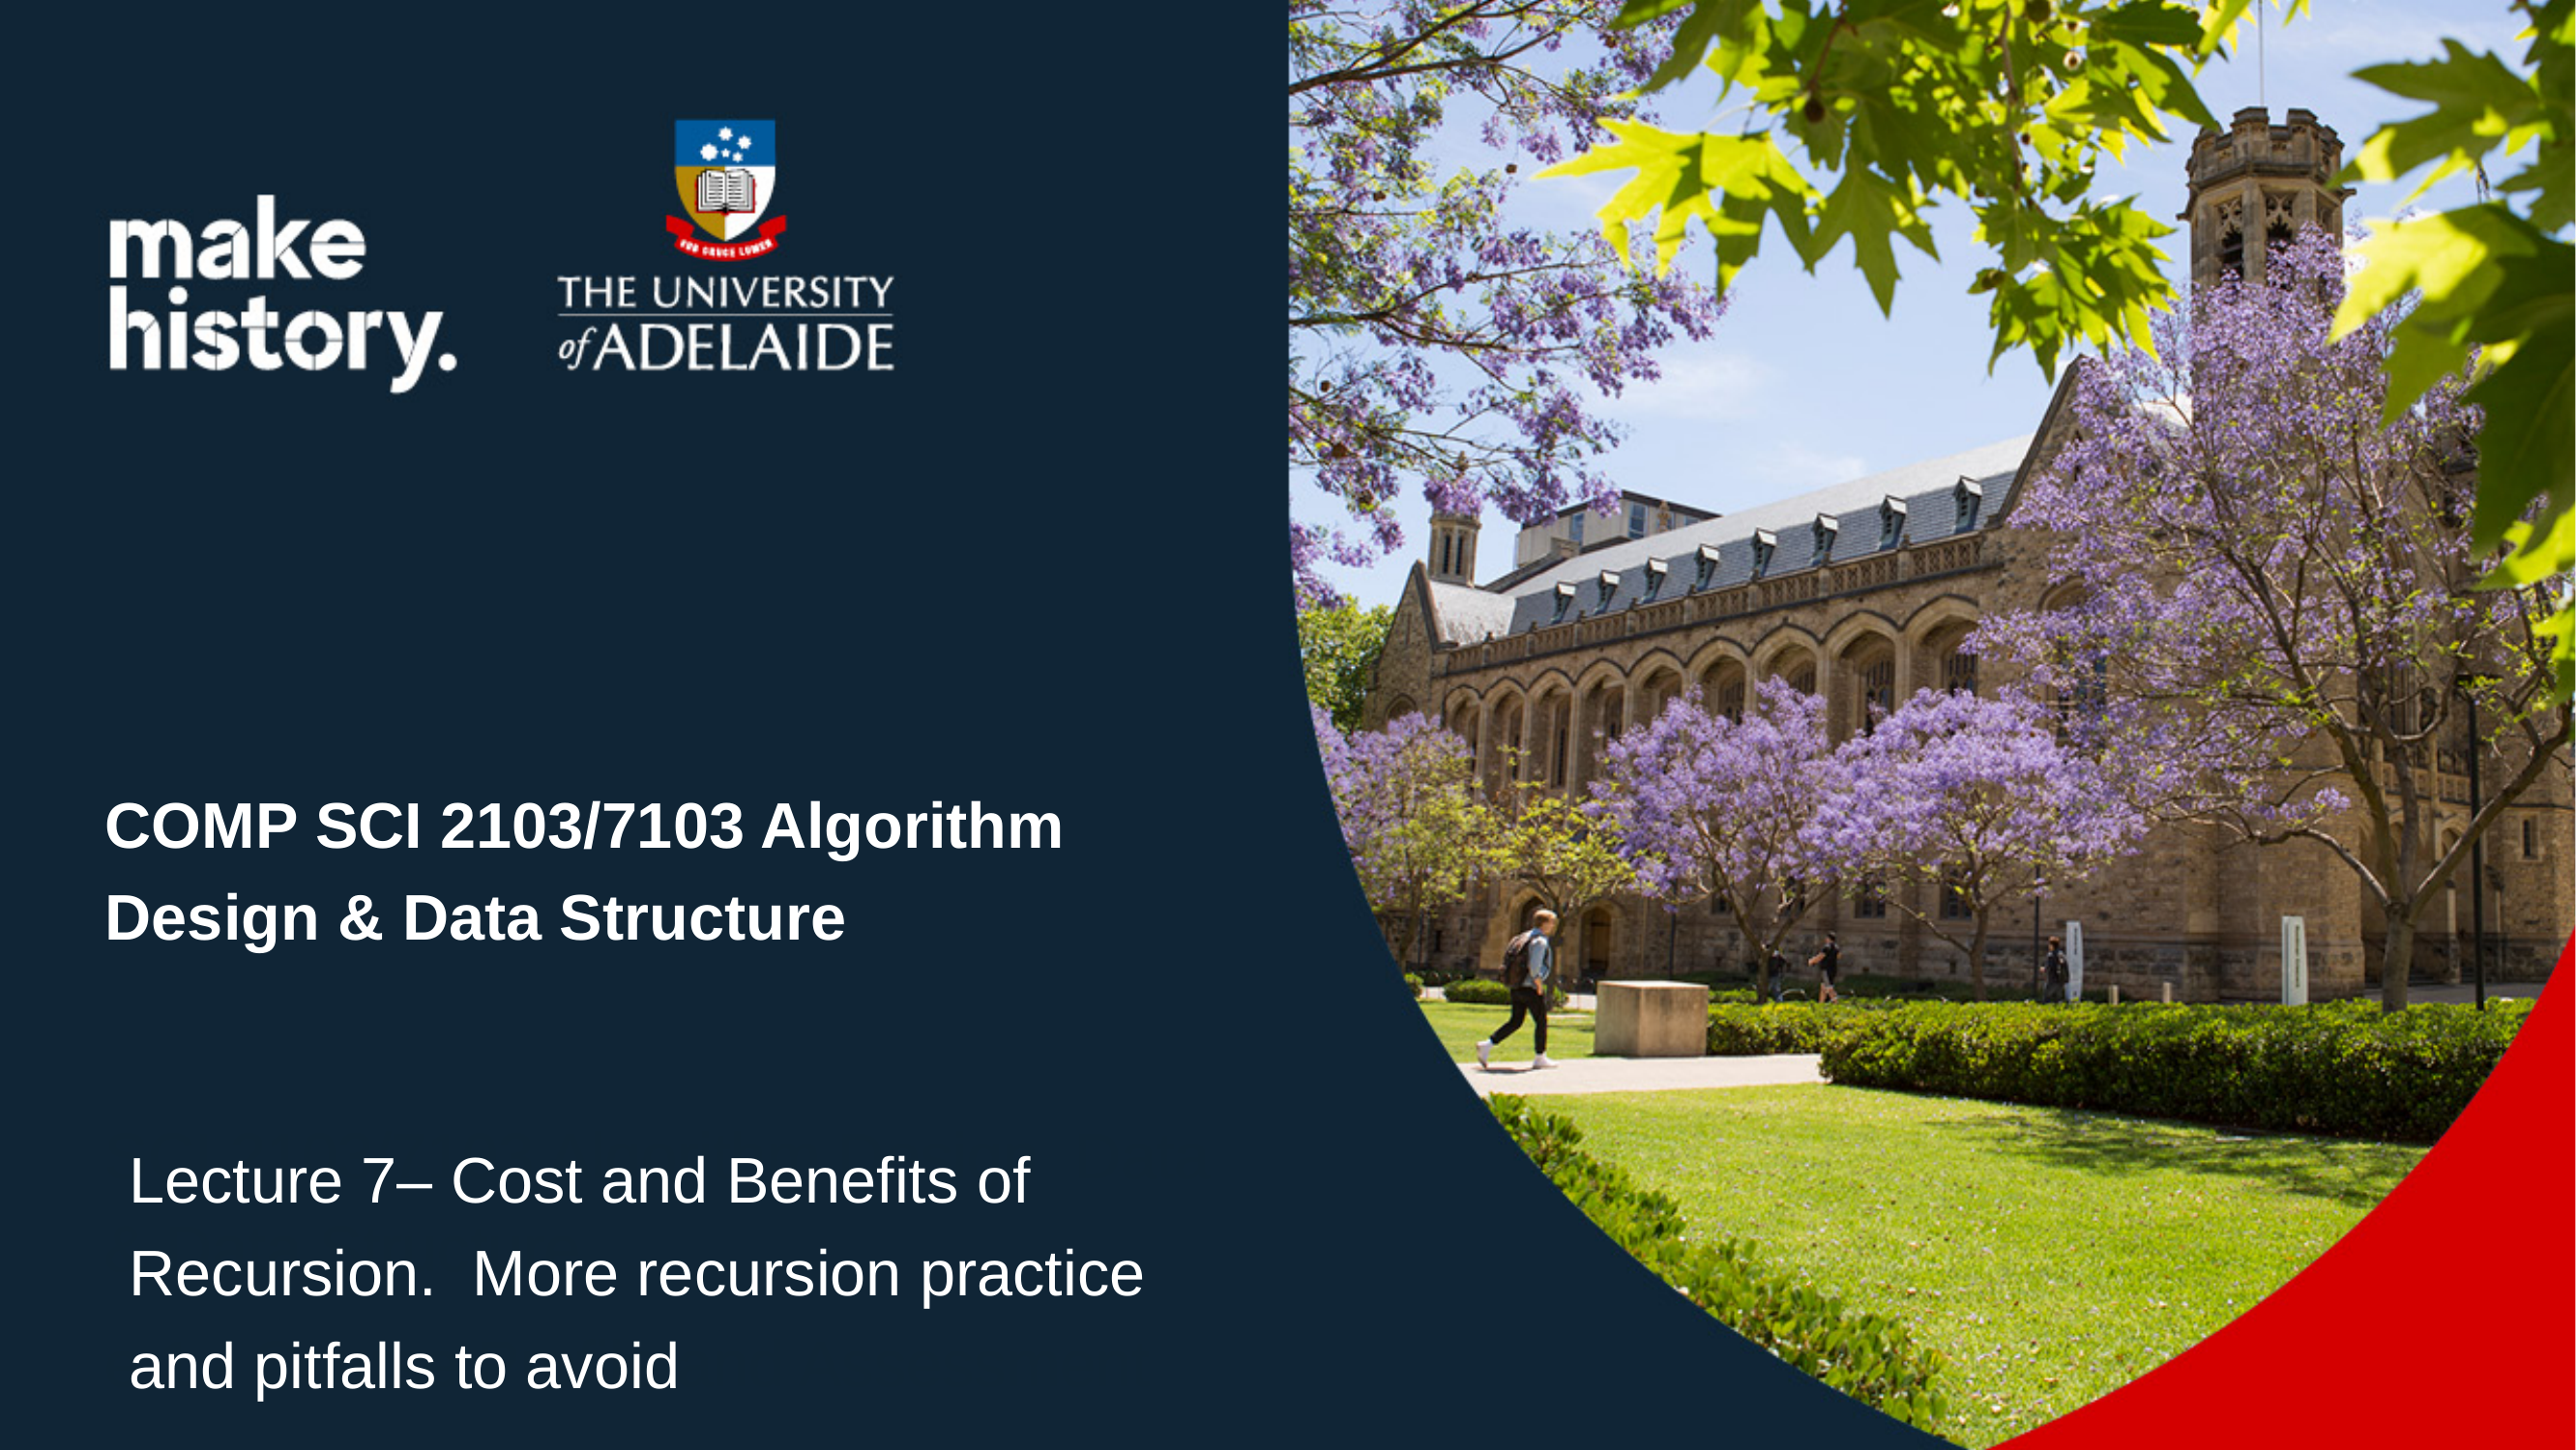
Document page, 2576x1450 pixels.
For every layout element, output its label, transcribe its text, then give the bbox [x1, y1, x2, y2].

title COMP SCI 2103/7103 Algorithm Design & Data Structure [104, 768, 1160, 1026]
subtitle SCI 2103/7103 Algorithm Design Data & Data Structure e 1 - Course Profile and Assessment [104, 1098, 1248, 1299]
picture [0, 0, 2576, 1450]
text_box Lecture 7– Cost and Benefits of Recursion. More recursion practice and pitfalls to avoid [129, 1123, 1273, 1323]
